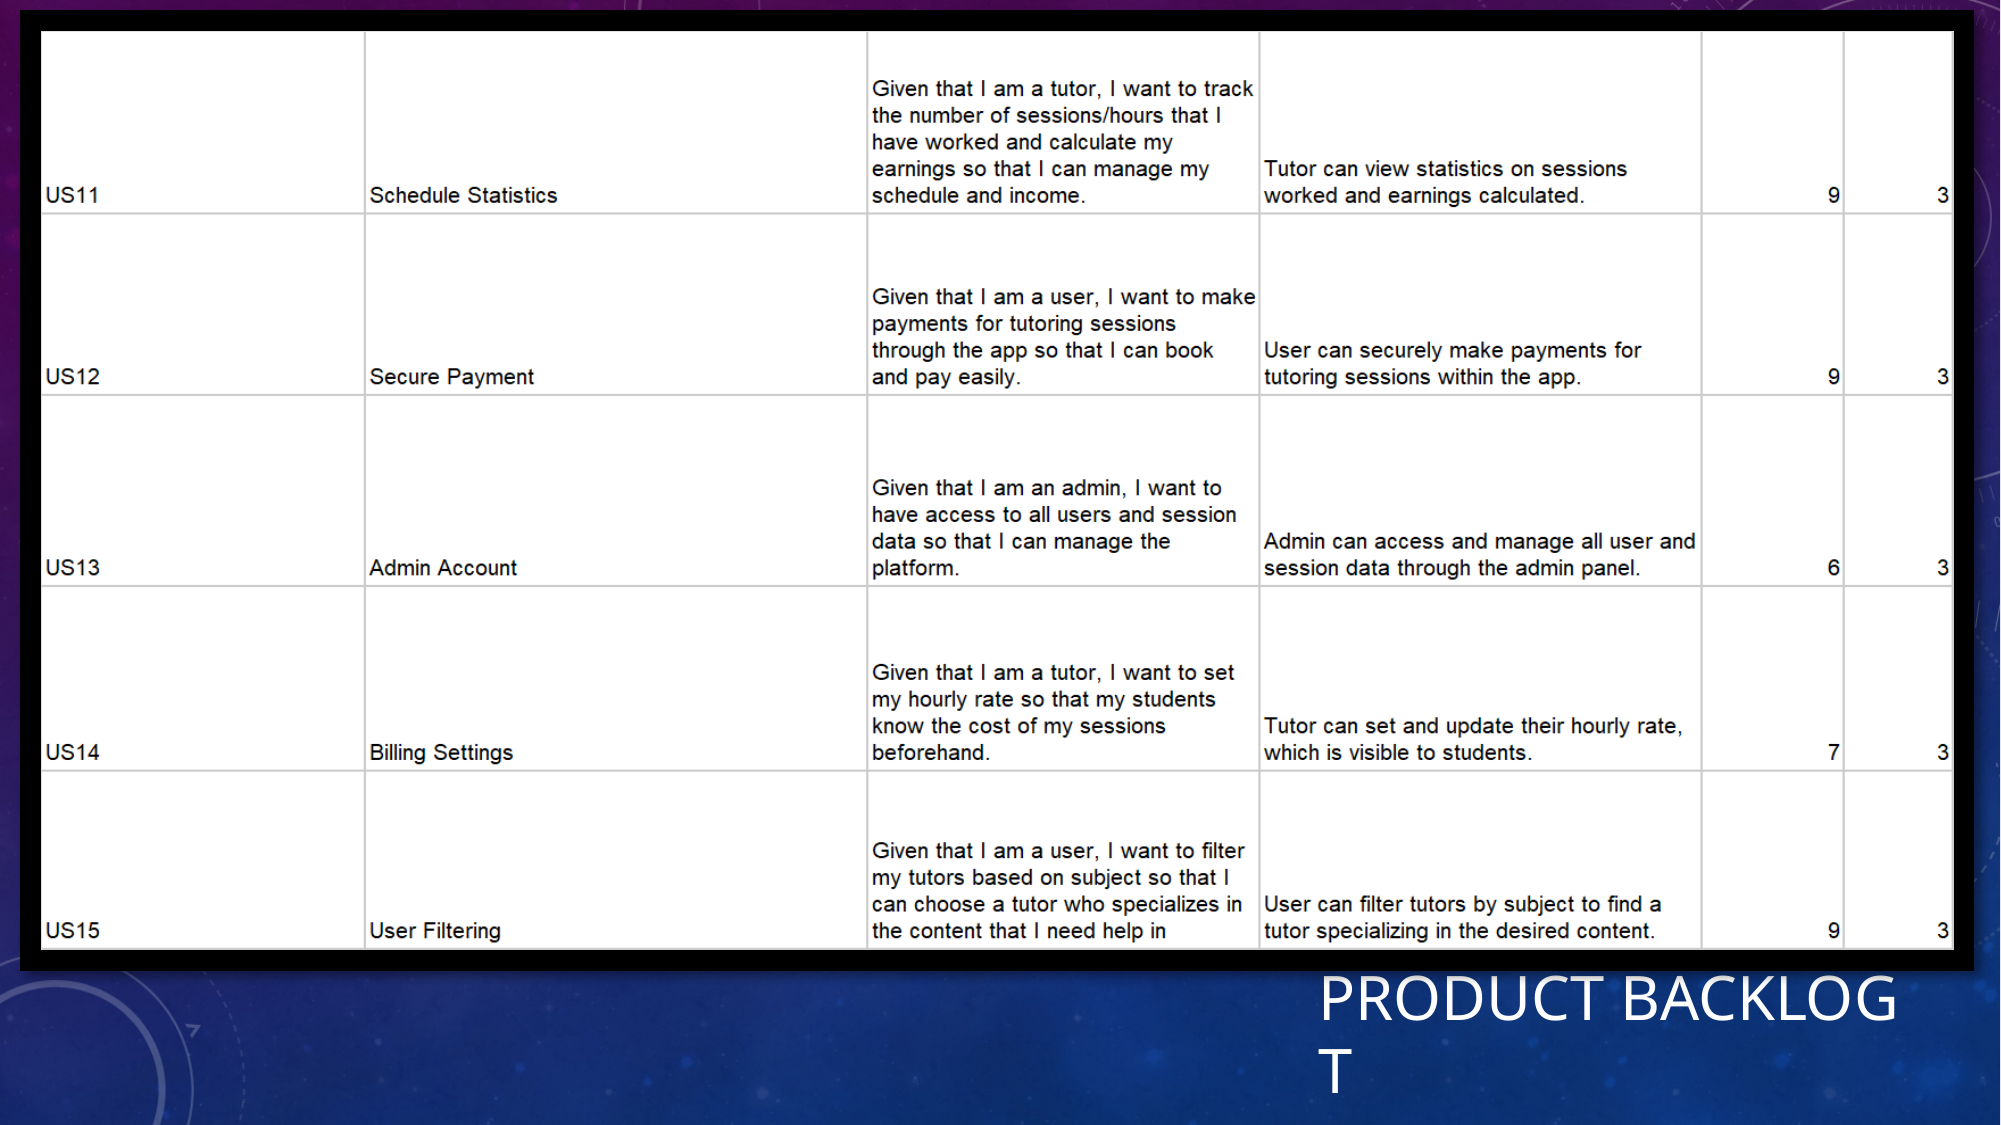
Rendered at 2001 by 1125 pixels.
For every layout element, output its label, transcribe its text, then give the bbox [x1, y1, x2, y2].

title Product backlog T [1303, 984, 1953, 1125]
picture [0, 0, 2001, 1125]
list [40, 30, 1954, 951]
